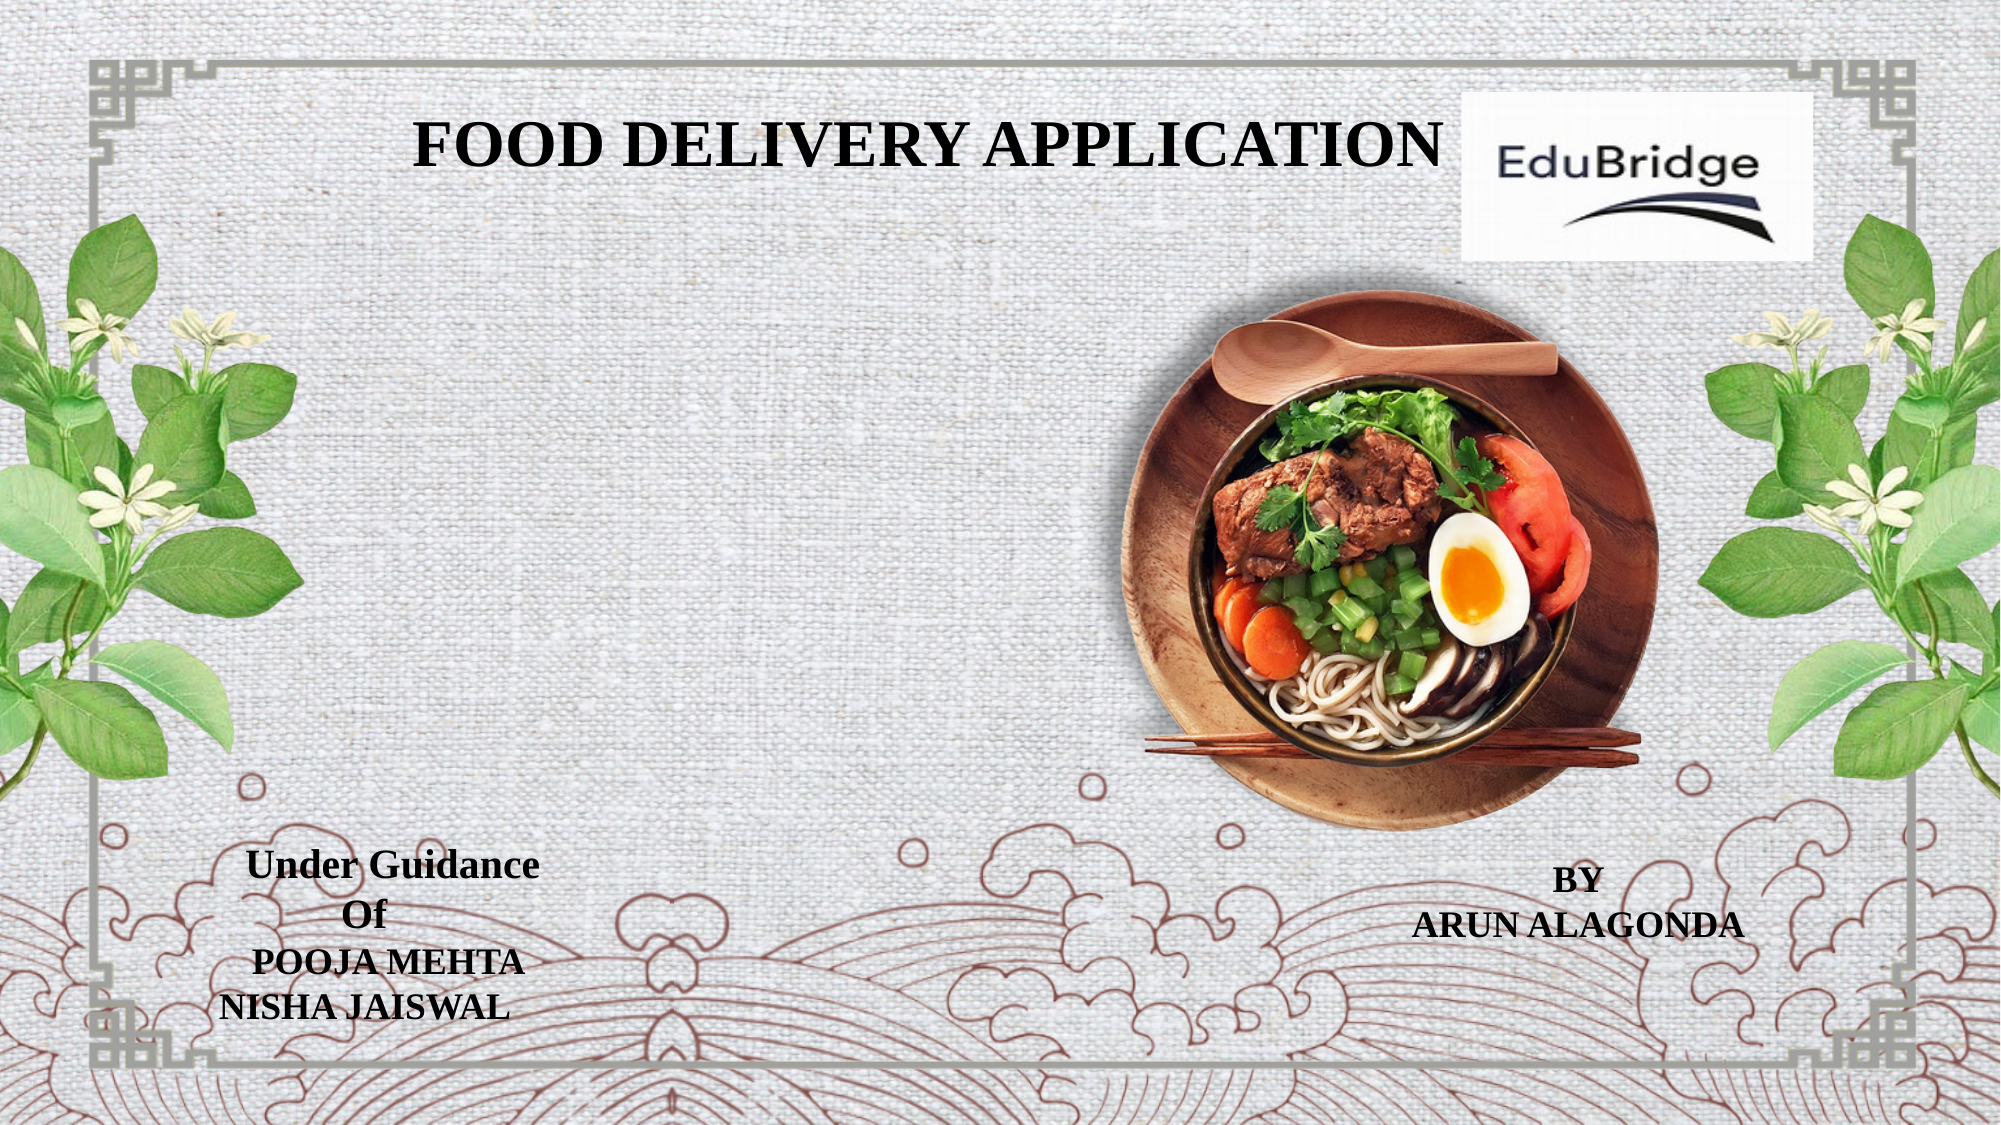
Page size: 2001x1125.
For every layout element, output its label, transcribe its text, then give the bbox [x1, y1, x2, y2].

picture [0, 0, 2001, 1125]
text_box BY ARUN ALAGONDA [1396, 847, 1761, 998]
text_box Under Guidance Of POOJA MEHTA NISHA JAISWAL [153, 739, 575, 1125]
text_box FOOD DELIVERY APPLICATION [221, 92, 1461, 187]
